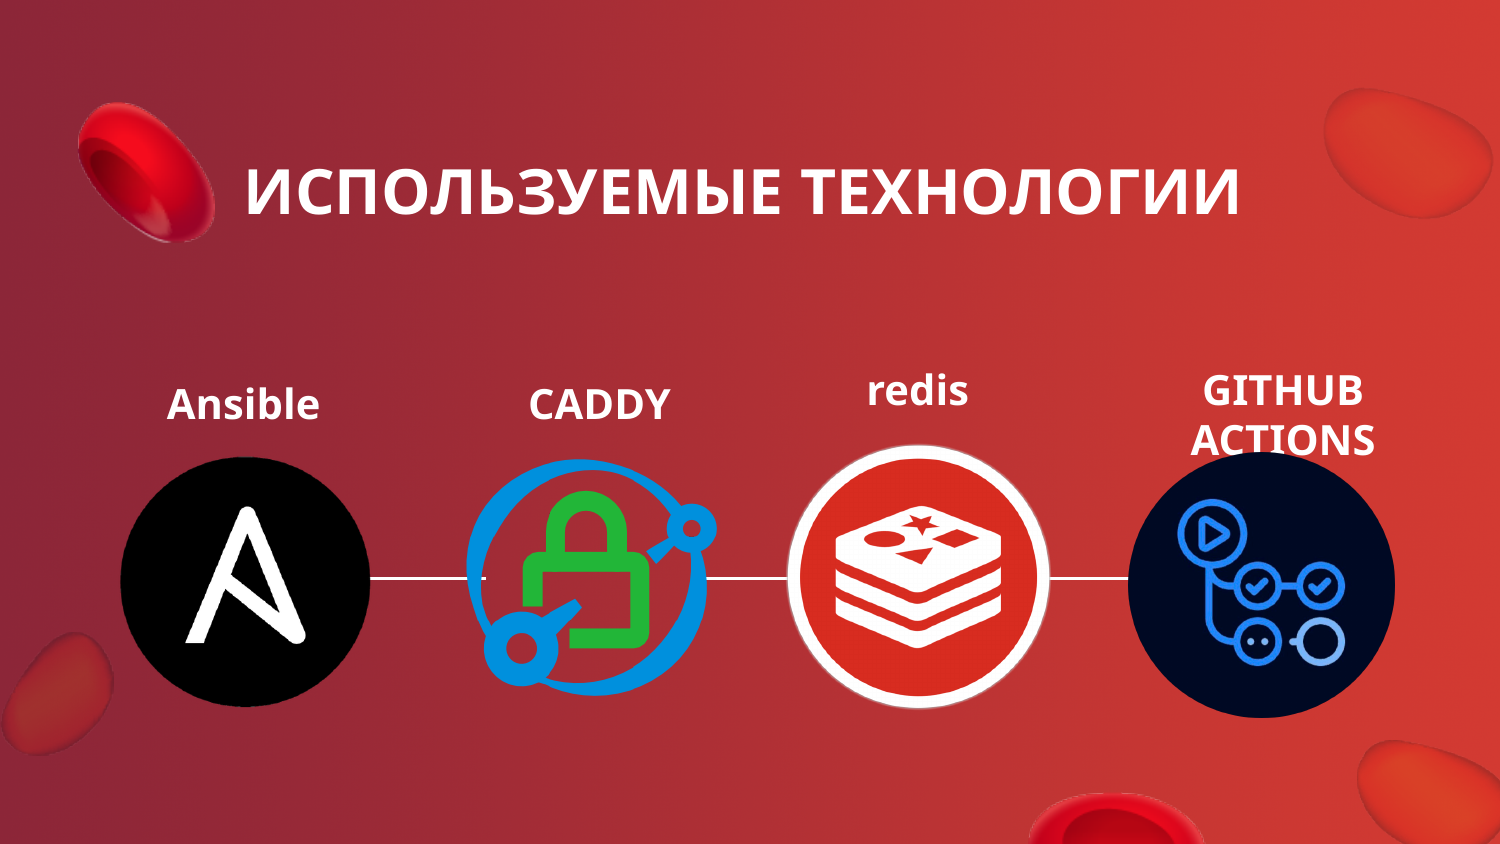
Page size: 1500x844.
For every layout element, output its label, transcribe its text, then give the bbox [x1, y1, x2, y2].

picture [0, 0, 1500, 844]
text_box Ansible [101, 363, 397, 419]
text_box GITHUB ACTIONS [1093, 348, 1473, 495]
text_box redis [770, 348, 1066, 495]
title ИСПОЛЬЗУЕМЫЕ ТЕХНОЛОГИИ [119, 149, 1385, 229]
text_box CADDY [452, 363, 747, 510]
